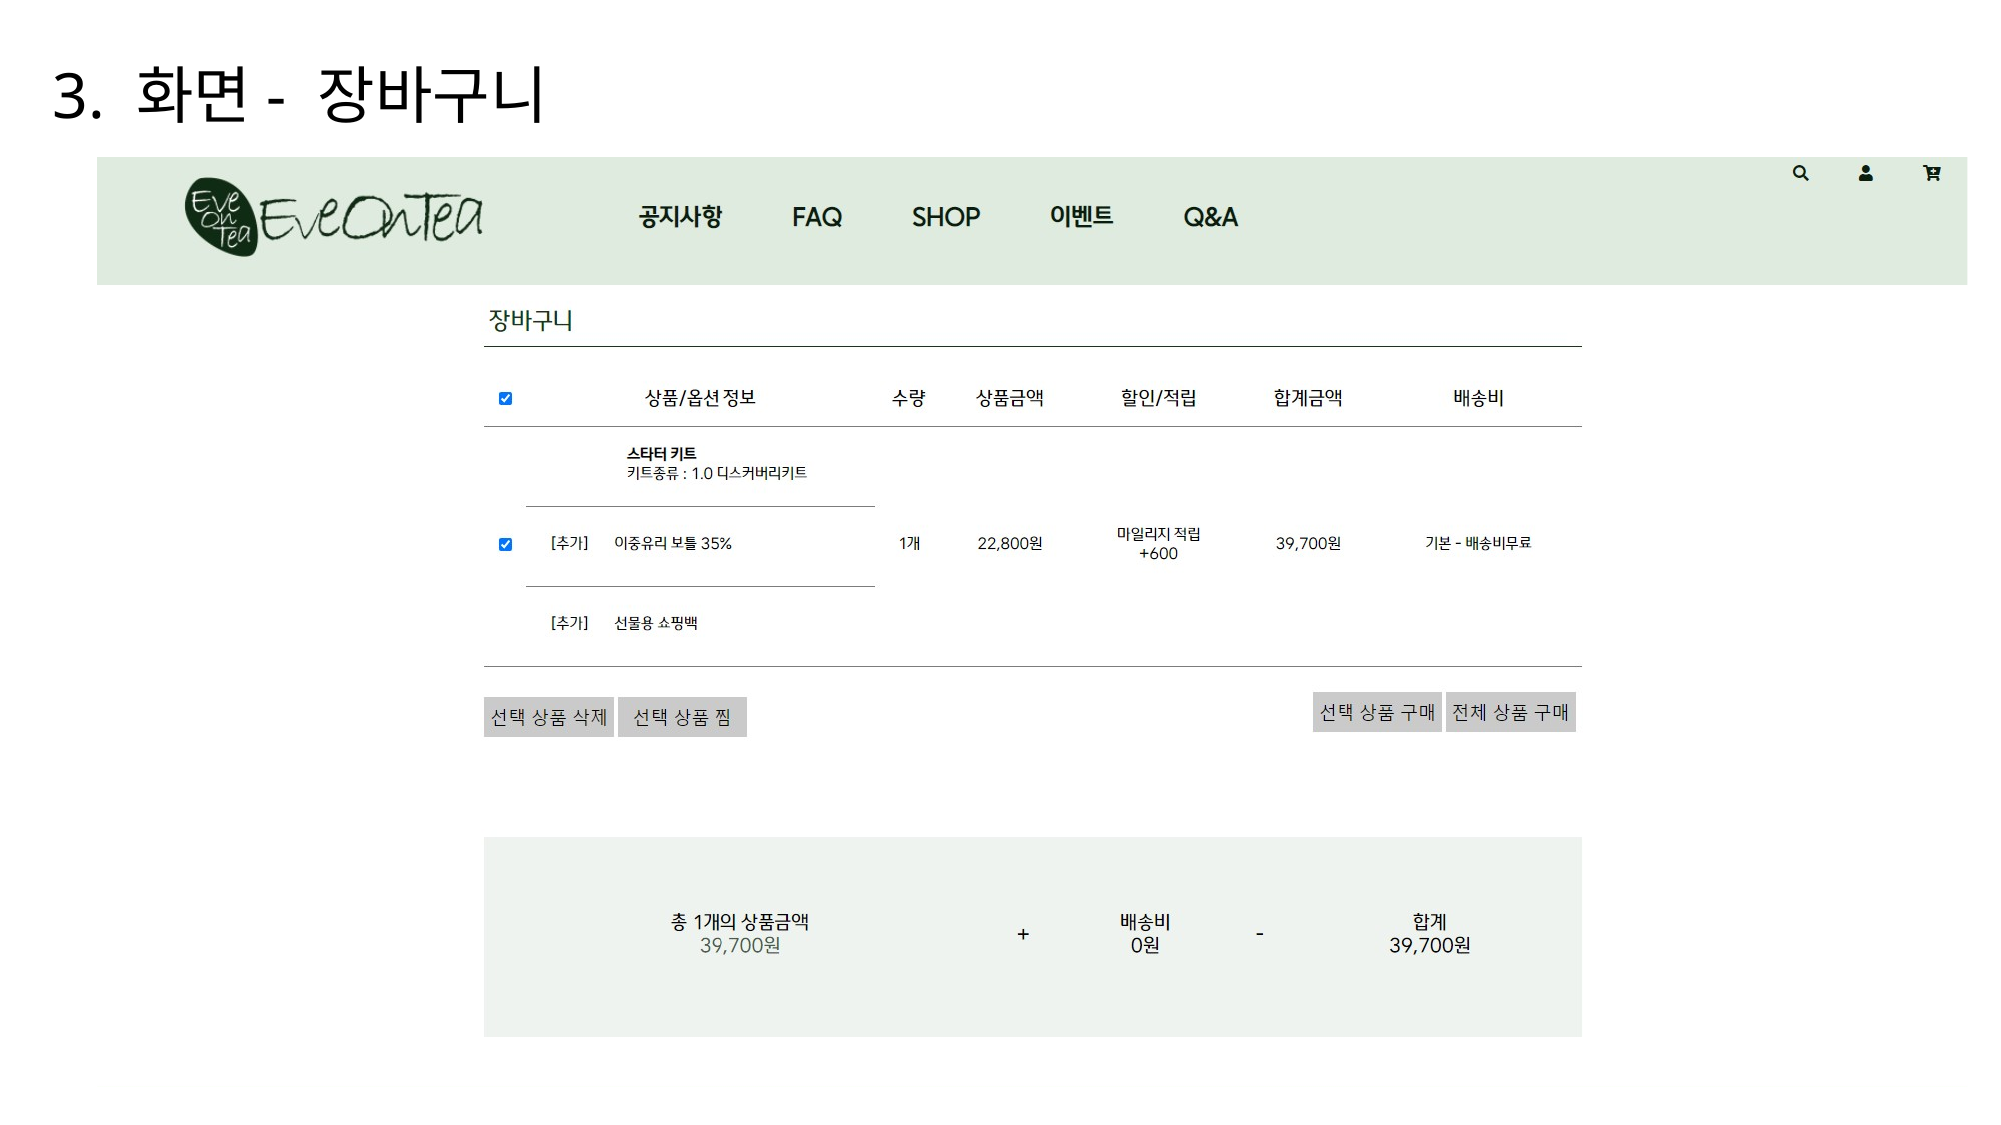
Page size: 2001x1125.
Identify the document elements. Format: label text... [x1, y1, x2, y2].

title 3. 화면- 장바구니 [37, 38, 564, 158]
picture [97, 157, 1968, 1087]
